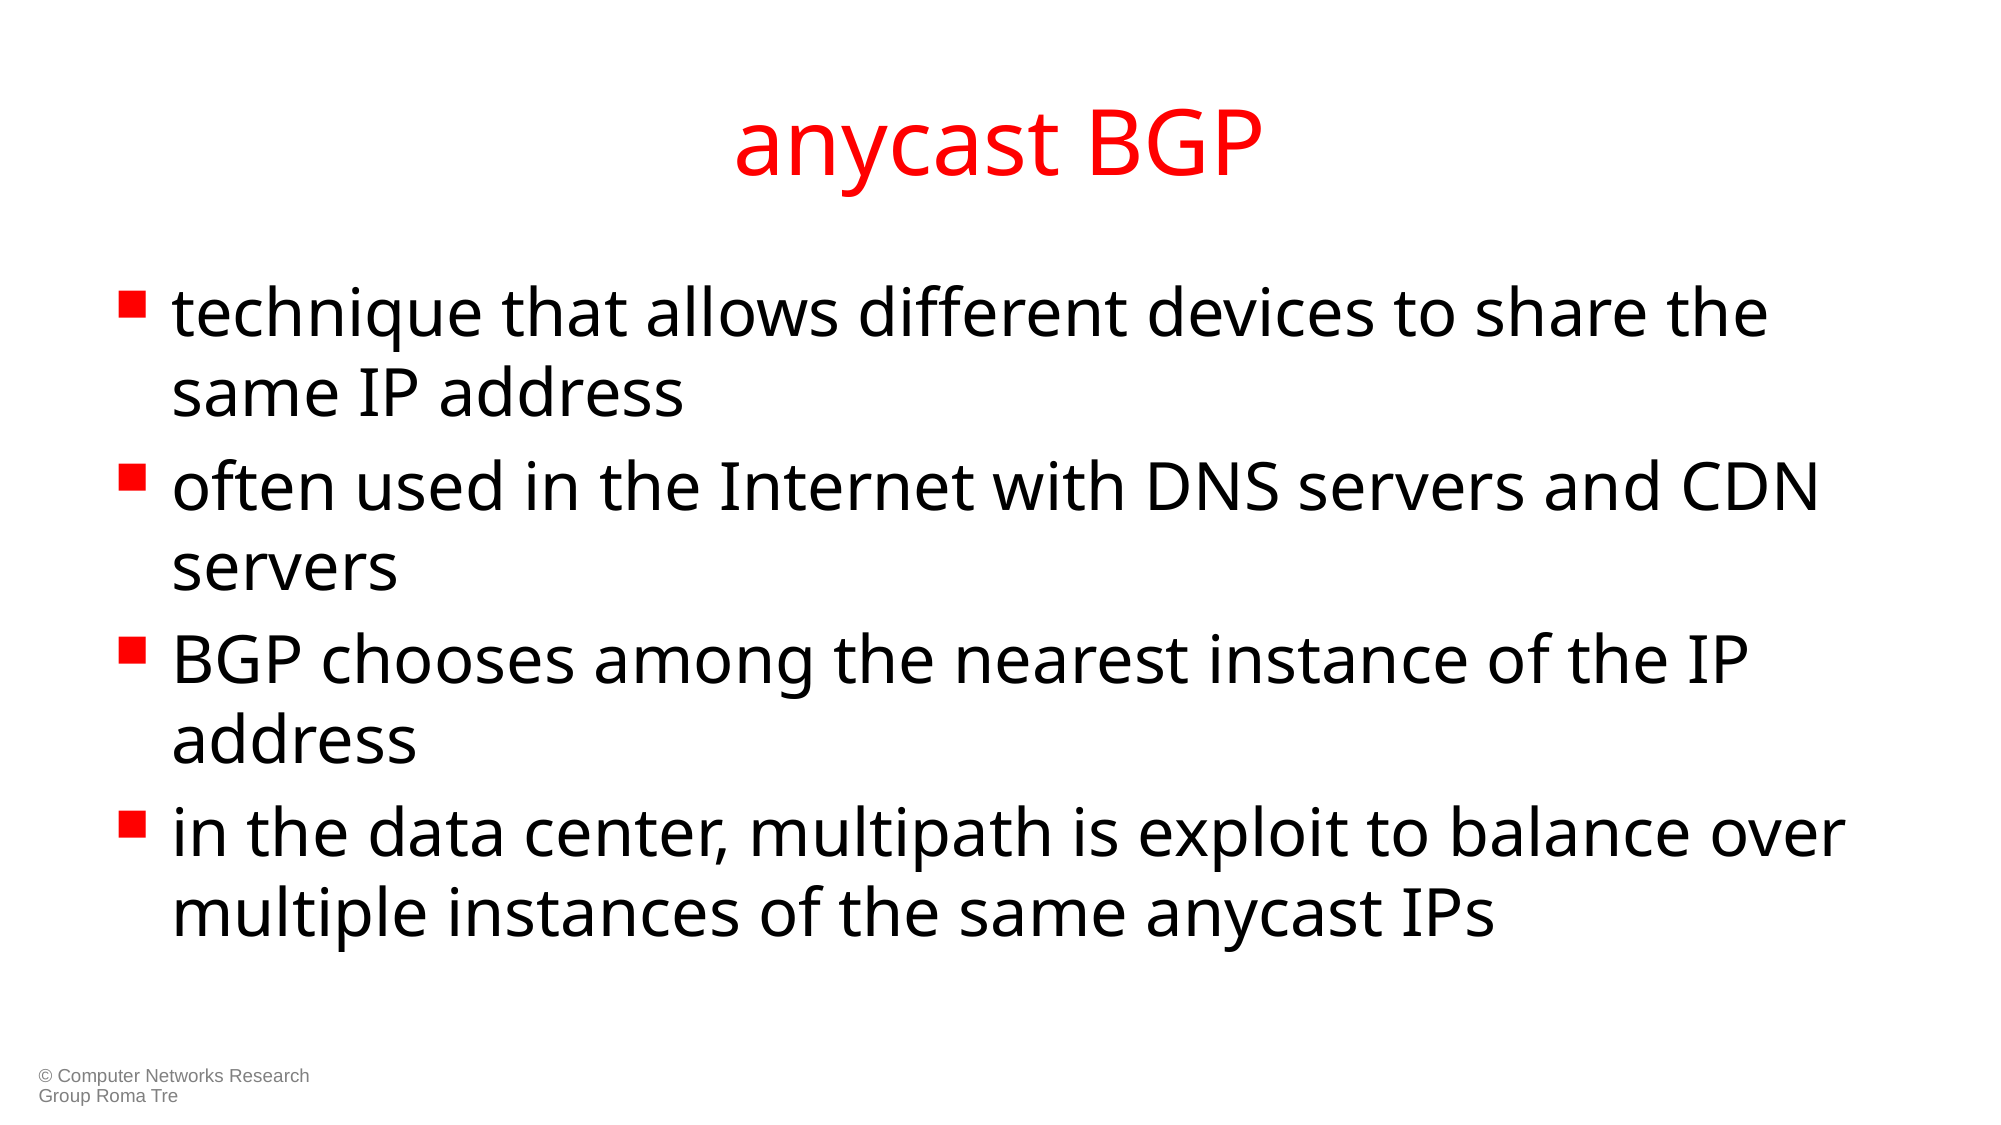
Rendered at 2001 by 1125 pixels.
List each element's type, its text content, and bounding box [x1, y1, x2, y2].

title anycast BGP [99, 45, 1900, 233]
list technique that allows different devices to share the same IP address often used in the Internet with DNS servers and CDN servers BGP chooses among the nearest instance of the IP address in the data center, multipath is exploit to balance over multiple instances of the same anycast IPs [99, 262, 1900, 1025]
